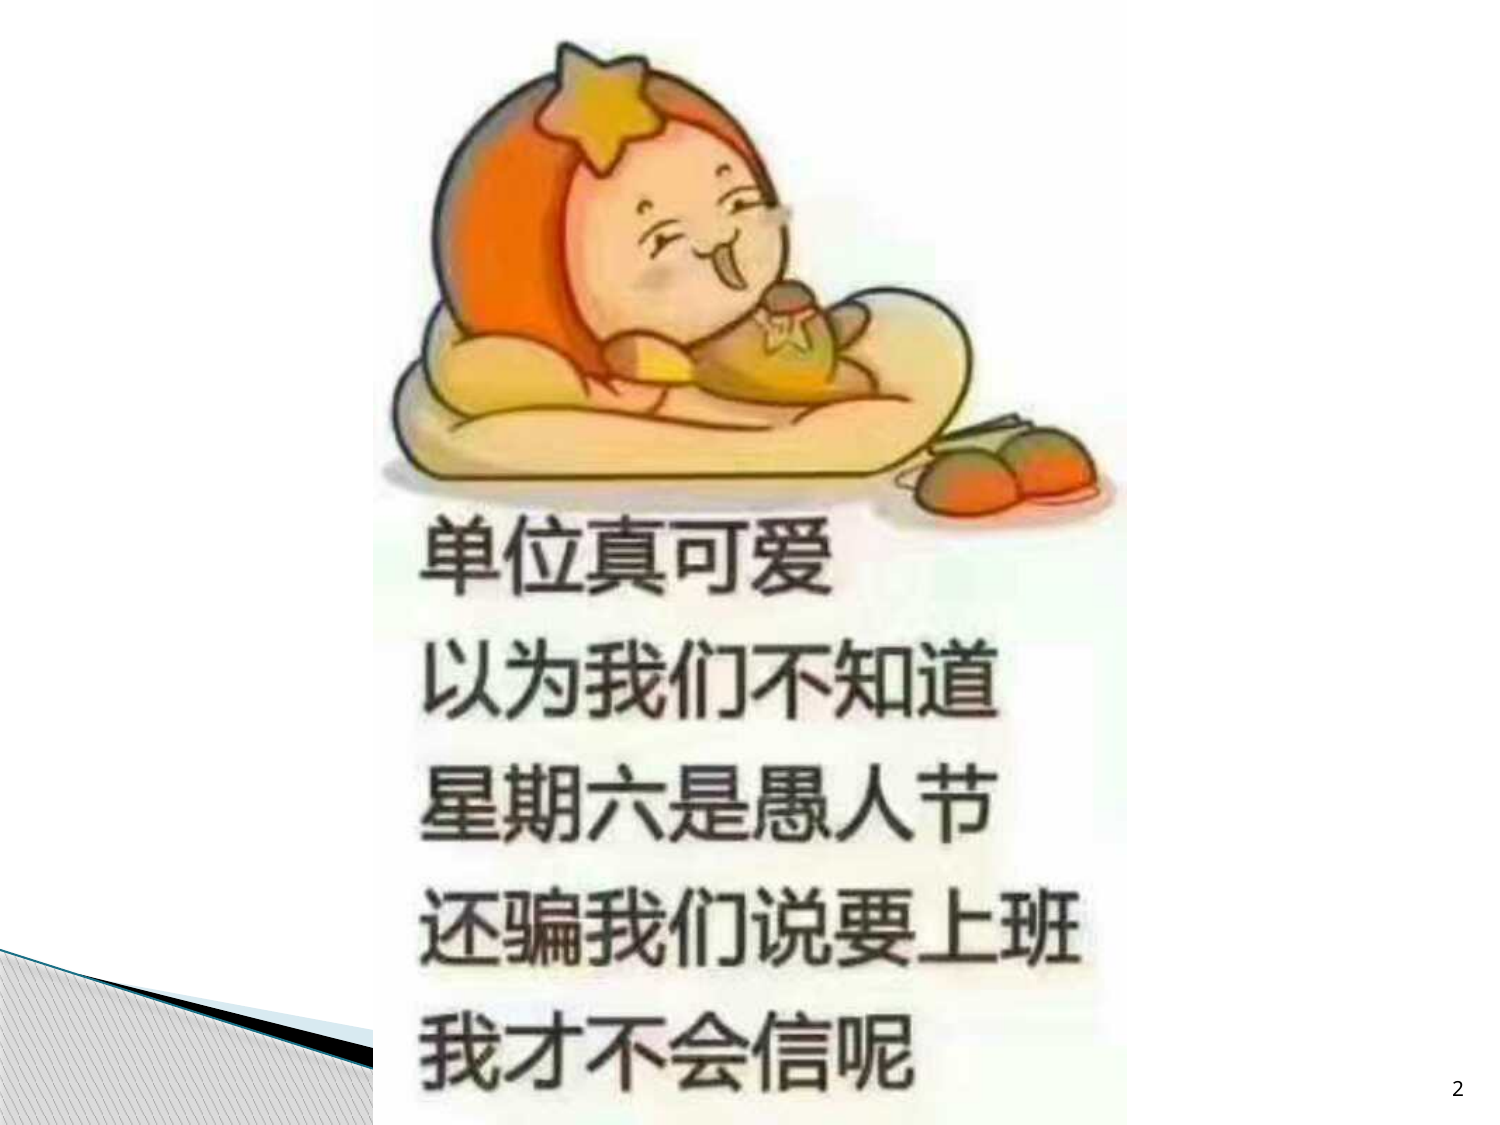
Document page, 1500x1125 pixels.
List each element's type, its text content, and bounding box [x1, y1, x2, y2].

slide_number 2 [1418, 1051, 1479, 1112]
picture [372, 0, 1128, 1125]
